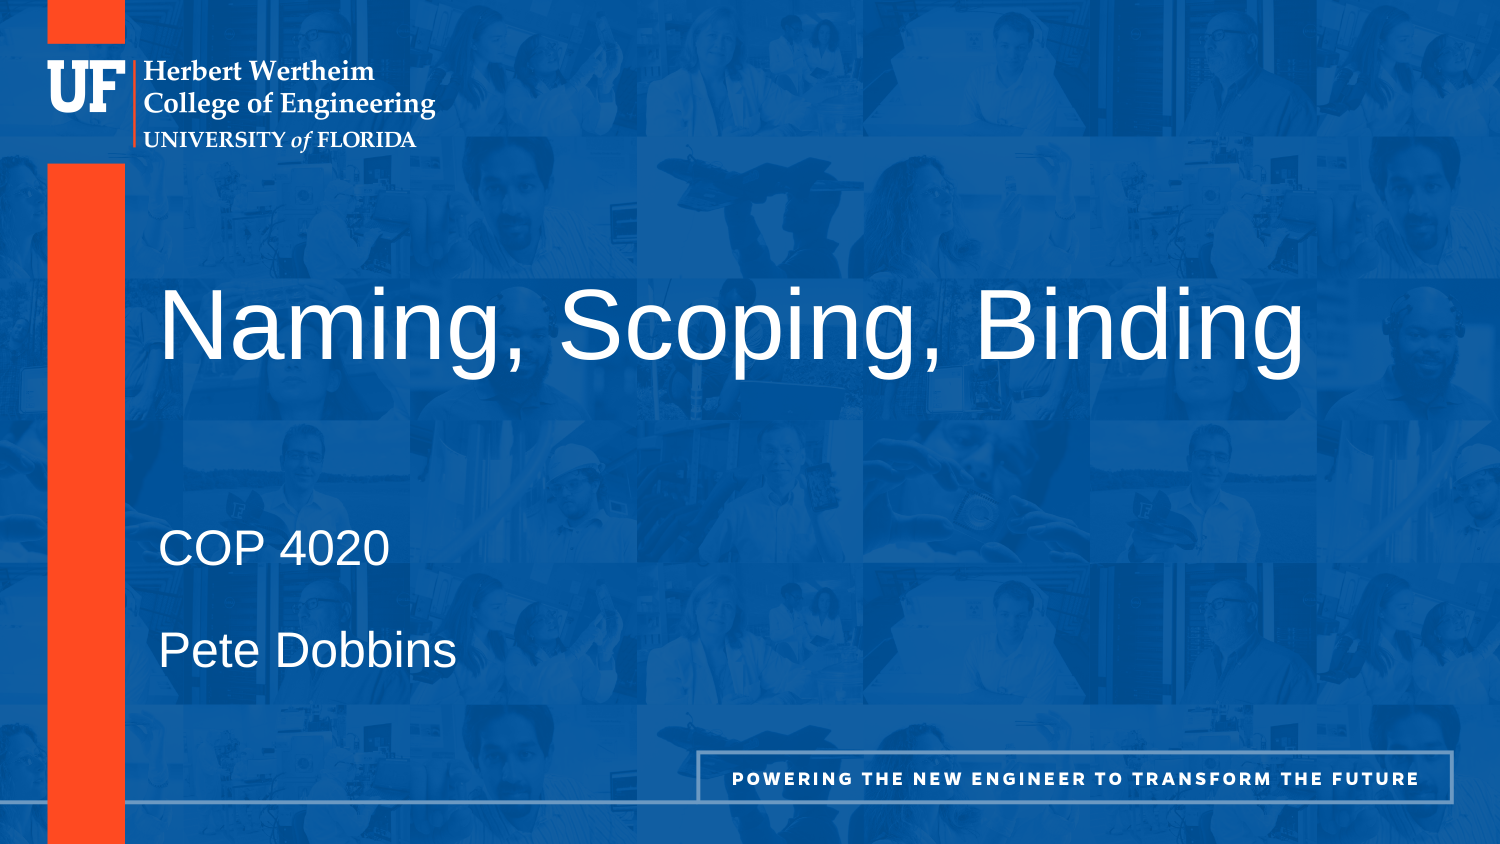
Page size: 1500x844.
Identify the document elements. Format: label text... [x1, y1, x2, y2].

title Naming, Scoping, Binding [142, 274, 1500, 494]
picture [0, 0, 1500, 844]
list COP 4020 Pete Dobbins [142, 507, 1500, 698]
